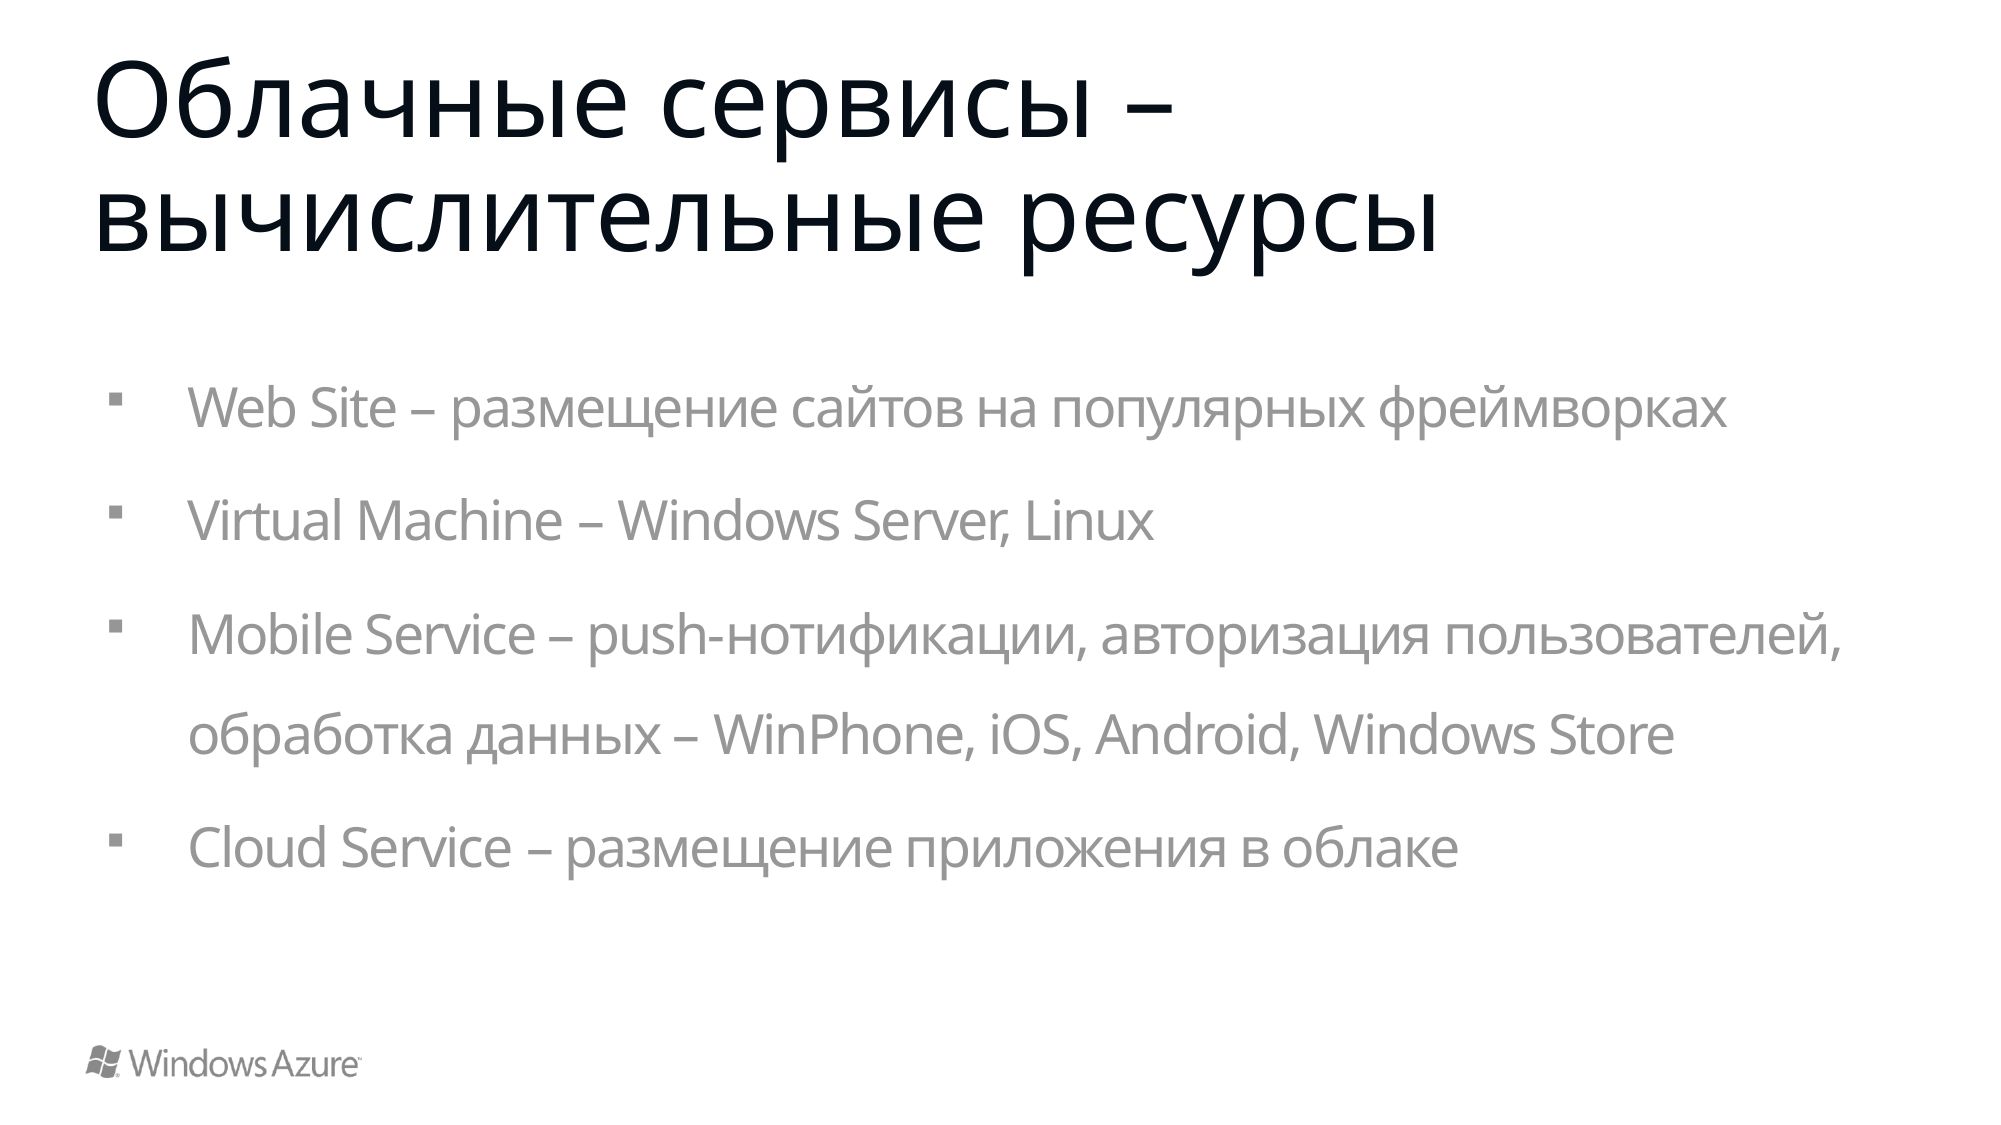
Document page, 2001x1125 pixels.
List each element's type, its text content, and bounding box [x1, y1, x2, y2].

list Web Site – размещение сайтов на популярных фреймворках Virtual Machine – Windows Server, Linux Mobile Service – push-нотификации, авторизация пользователей, обработка данных – WinPhone, iOS, Android, Windows Store Cloud Service – размещение приложения в облаке [99, 330, 1929, 961]
title Облачные сервисы – вычислительные ресурсы [85, 37, 1915, 283]
